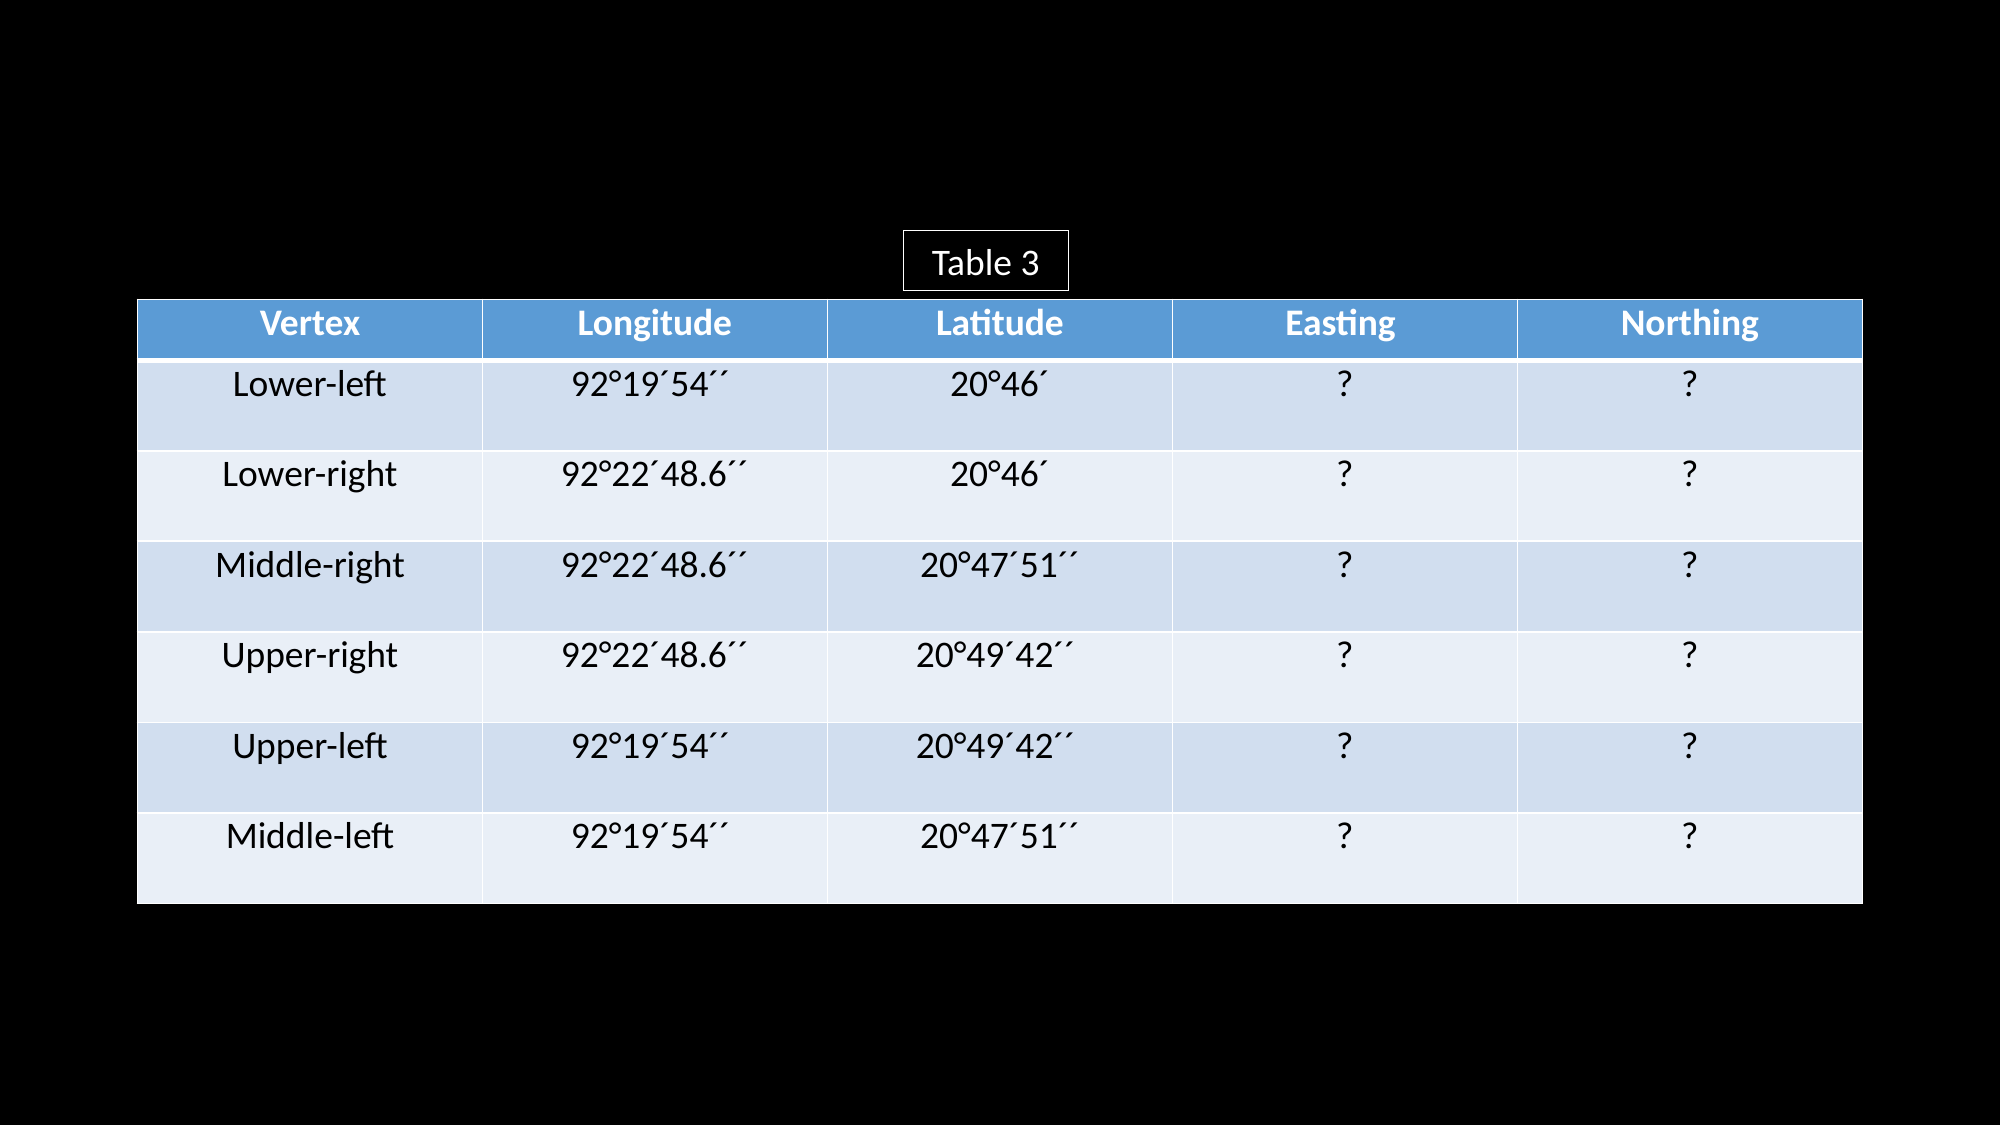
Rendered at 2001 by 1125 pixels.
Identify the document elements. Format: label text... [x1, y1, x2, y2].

table_cell 20°46´ [828, 363, 1172, 450]
table_cell 92°22´48.6´´ [483, 633, 827, 722]
table_cell Lower-right [138, 452, 482, 540]
table_header Longitude [483, 300, 827, 358]
table_cell ? [1173, 723, 1517, 812]
table_cell 92°19´54´´ [483, 814, 827, 903]
table_cell Upper-right [138, 633, 482, 722]
table_cell Upper-left [138, 723, 482, 812]
table_cell ? [1518, 723, 1862, 812]
table_cell ? [1518, 814, 1862, 903]
table_cell ? [1518, 633, 1862, 722]
table_header Vertex [138, 300, 482, 358]
table_header Easting [1173, 300, 1517, 358]
table_cell Middle-left [138, 814, 482, 903]
table_cell ? [1173, 633, 1517, 722]
table_header Latitude [828, 300, 1172, 358]
table_header Northing [1518, 300, 1862, 358]
table_cell ? [1173, 542, 1517, 631]
table_cell 20°47´51´´ [828, 542, 1172, 631]
table_cell ? [1518, 542, 1862, 631]
table_cell ? [1518, 452, 1862, 540]
text_box Table 3 [903, 230, 1069, 291]
table_cell 20°49´42´´ [828, 723, 1172, 812]
table_cell 92°22´48.6´´ [483, 542, 827, 631]
table_cell Lower-left [138, 363, 482, 450]
table_cell 20°47´51´´ [828, 814, 1172, 903]
table_cell 92°19´54´´ [483, 723, 827, 812]
table_cell Middle-right [138, 542, 482, 631]
table_cell 20°46´ [828, 452, 1172, 540]
table_cell 92°22´48.6´´ [483, 452, 827, 540]
table_cell 20°49´42´´ [828, 633, 1172, 722]
table_cell ? [1173, 363, 1517, 450]
table_cell ? [1173, 814, 1517, 903]
table_cell 92°19´54´´ [483, 363, 827, 450]
table_cell ? [1173, 452, 1517, 540]
table_cell ? [1518, 363, 1862, 450]
